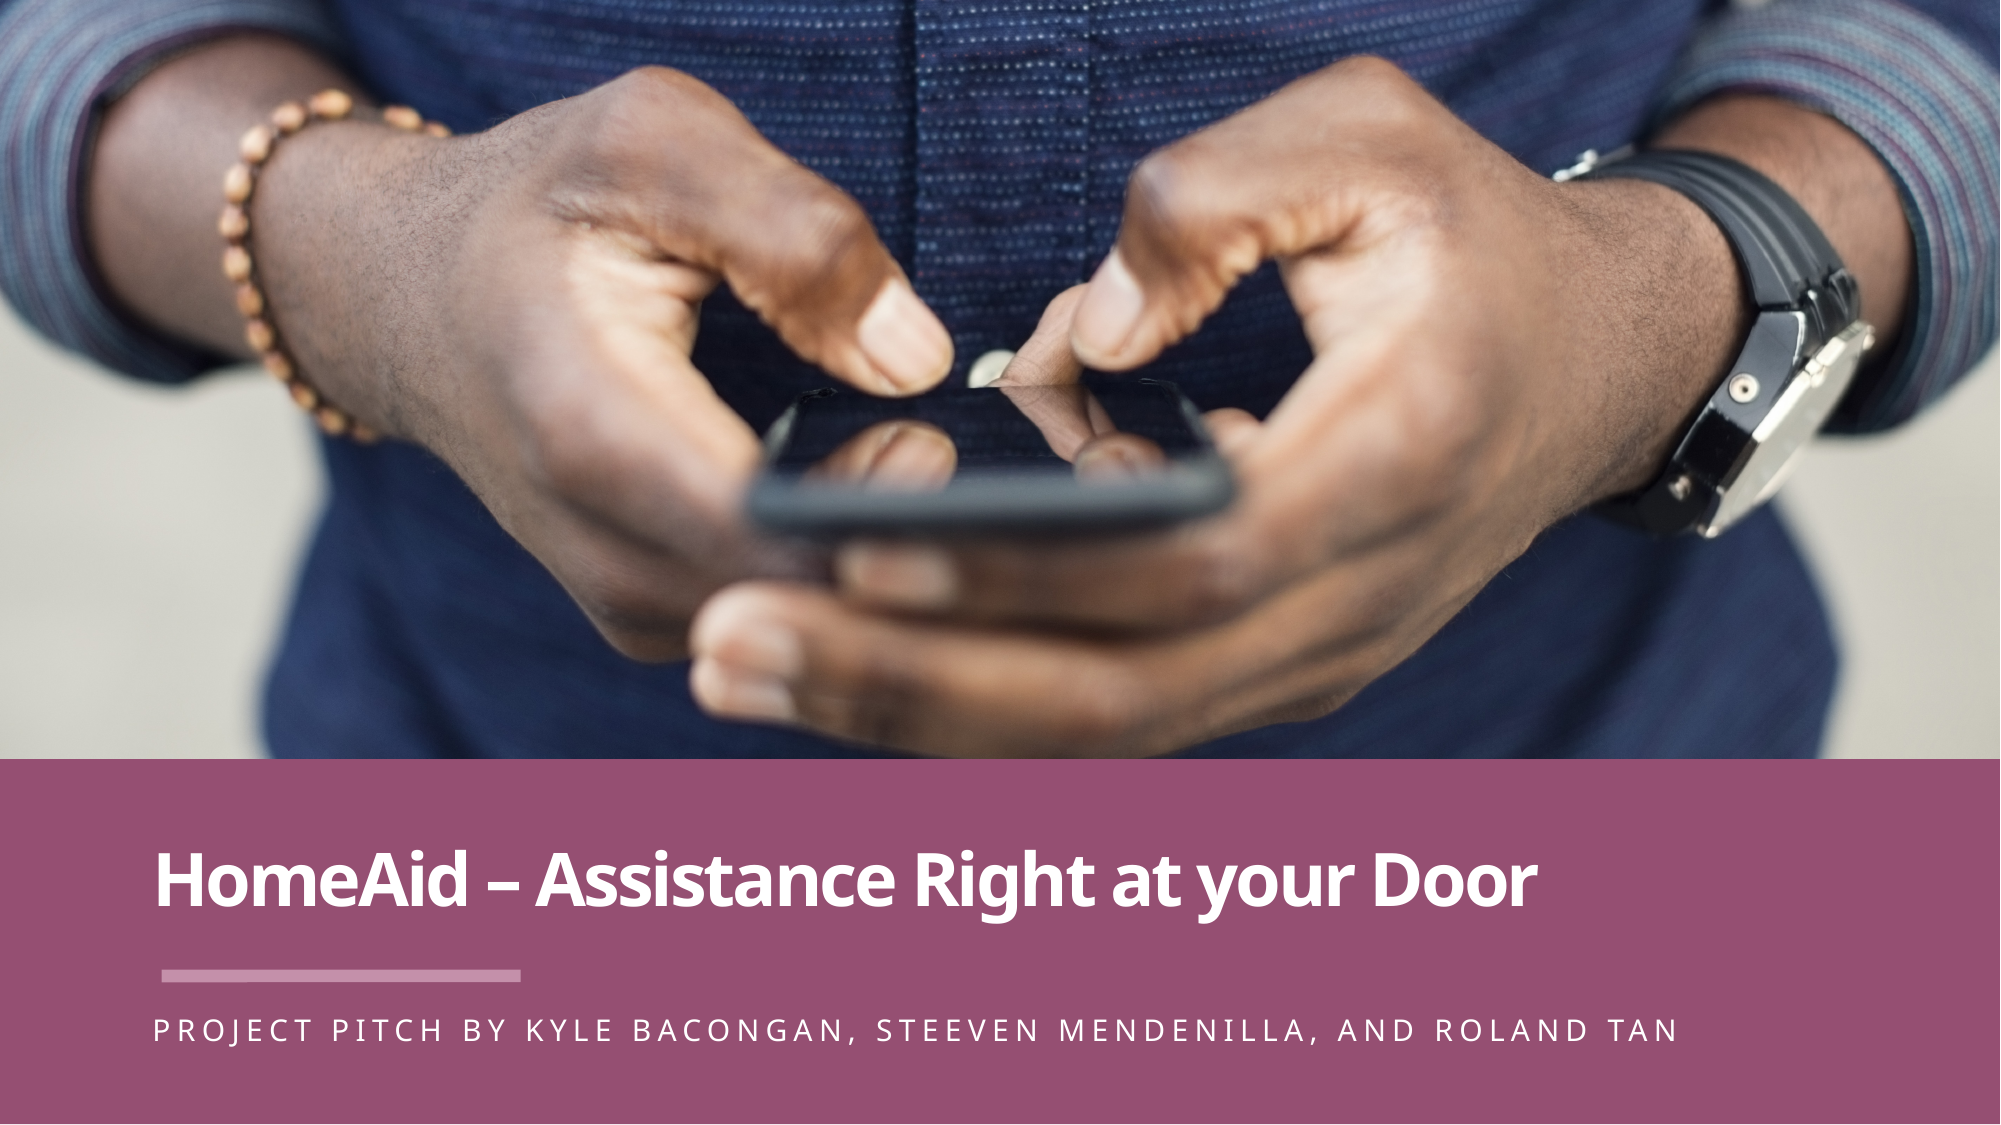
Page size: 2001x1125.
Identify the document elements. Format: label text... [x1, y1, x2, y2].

title HomeAid – Assistance Right at your Door [137, 826, 1709, 973]
picture [0, 0, 2000, 759]
list PROJECT PITCH BY KYLE BACONGAN, STEEVEN MENDENILLA, AND ROLAND TAN [137, 1004, 1709, 1061]
